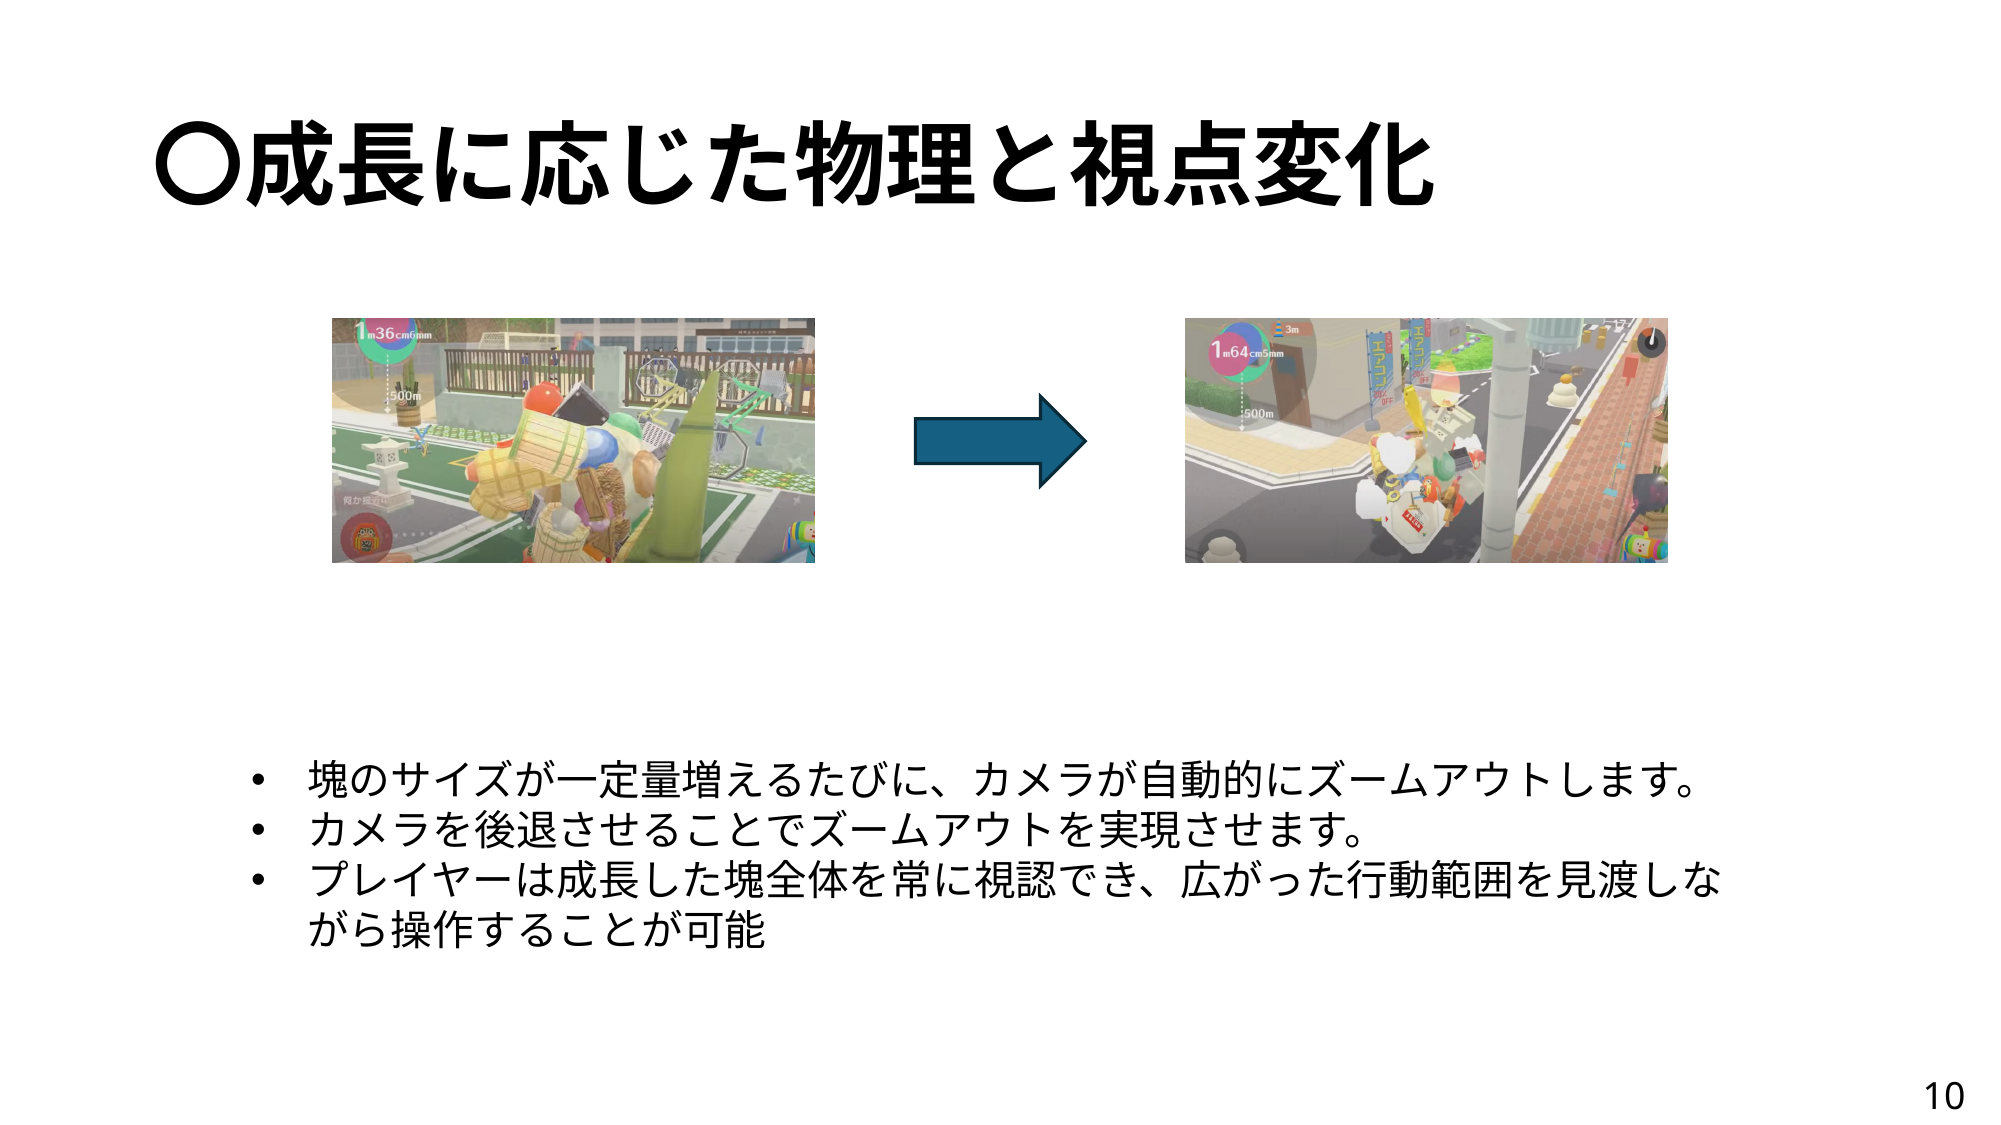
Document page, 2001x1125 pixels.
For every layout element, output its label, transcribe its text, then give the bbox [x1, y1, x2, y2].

text_box 塊のサイズが一定量増えるたびに、カメラが自動的にズームアウトします。 カメラを後退させることでズームアウトを実現させます。 プレイヤーは成長した塊全体を常に視認でき、広がった行動範囲を見渡しながら操作することが可能 [235, 746, 1765, 962]
text_box 10 [1908, 1064, 1987, 1125]
text_box [913, 392, 1088, 490]
picture [1184, 318, 1669, 564]
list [332, 317, 815, 564]
title 〇成長に応じた物理と視点変化 [137, 59, 1863, 278]
